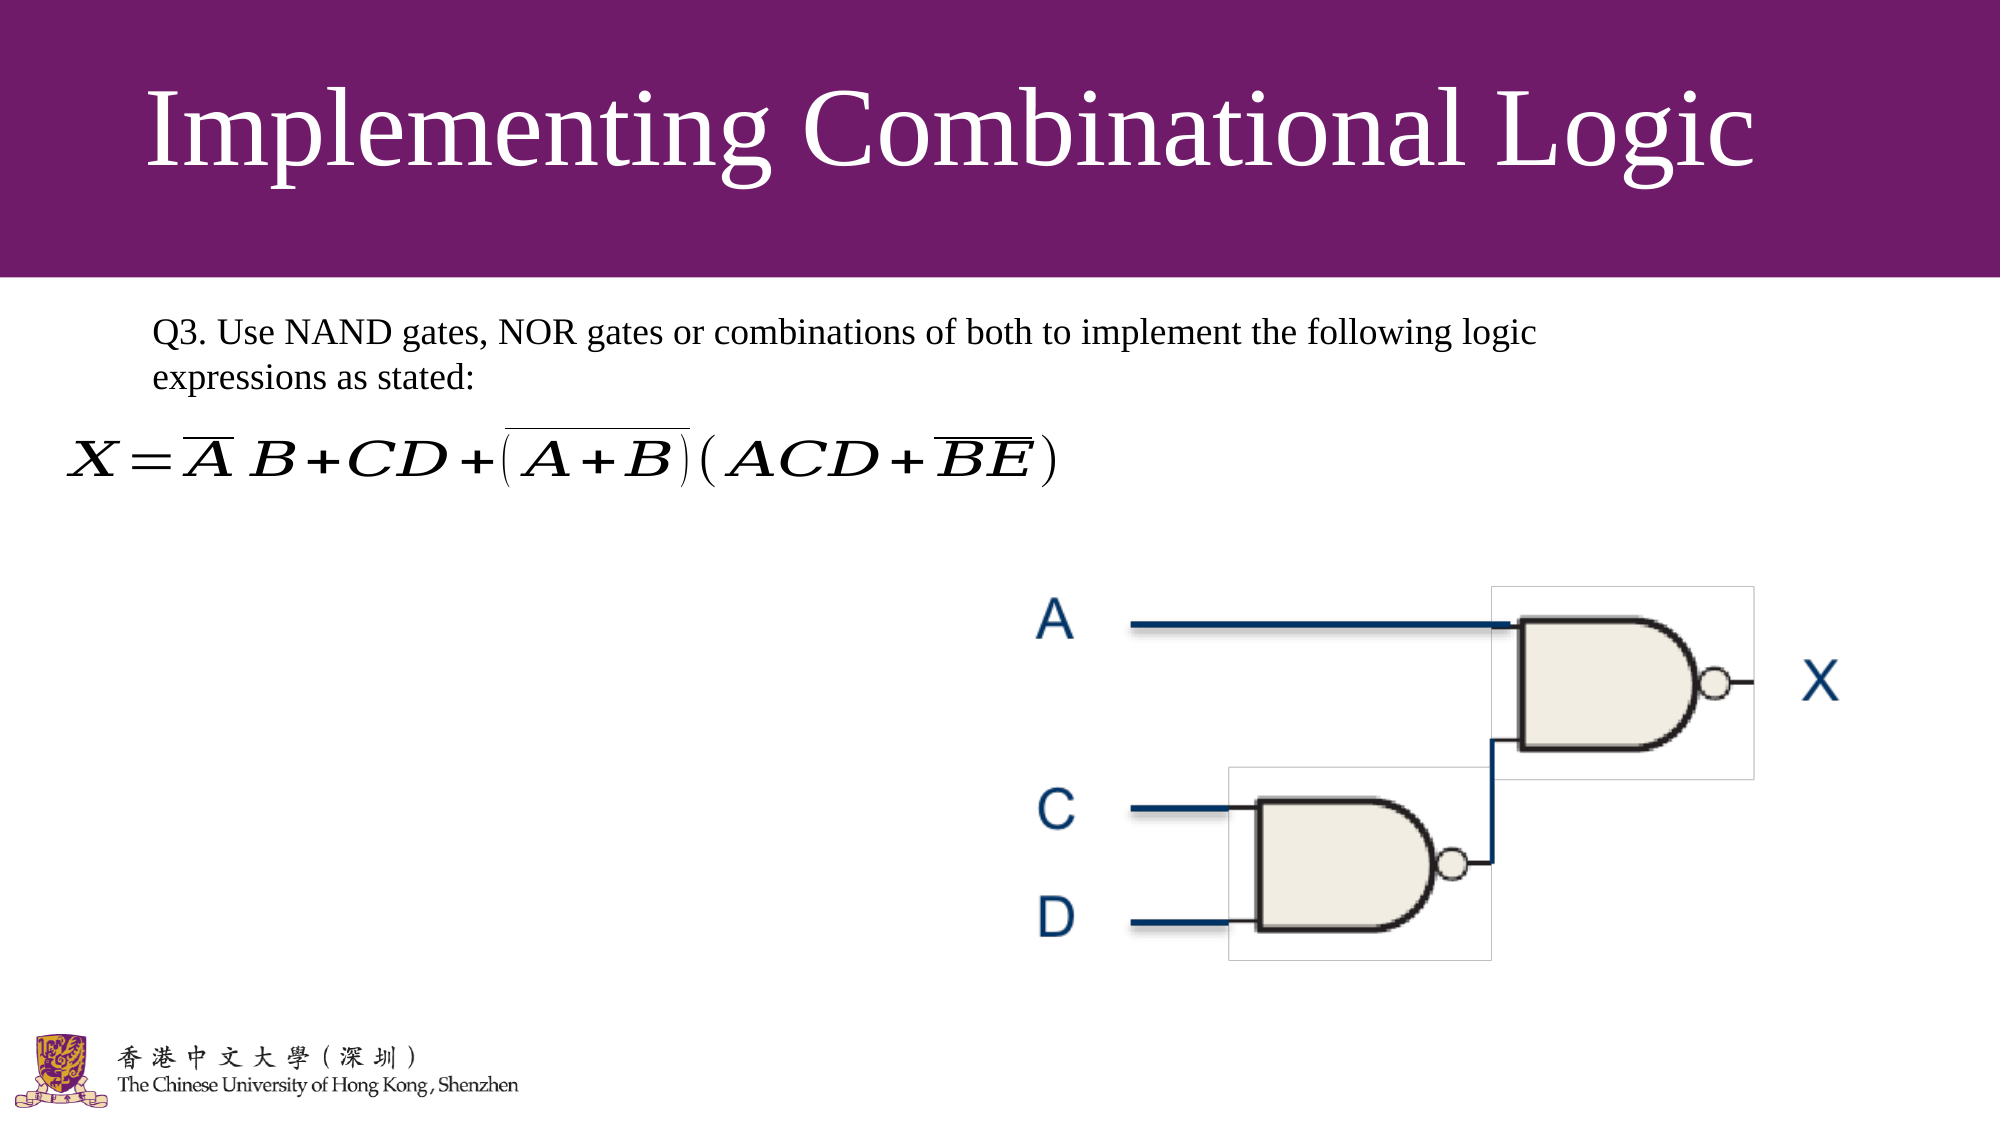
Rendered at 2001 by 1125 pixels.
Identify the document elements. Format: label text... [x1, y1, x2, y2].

title Implementing Combinational Logic [142, 50, 1922, 241]
text_box Q3. Use NAND gates, NOR gates or combinations of both to implement the following logic expressions as stated: [137, 299, 1658, 405]
picture [15, 1034, 519, 1108]
picture [1014, 574, 1903, 964]
